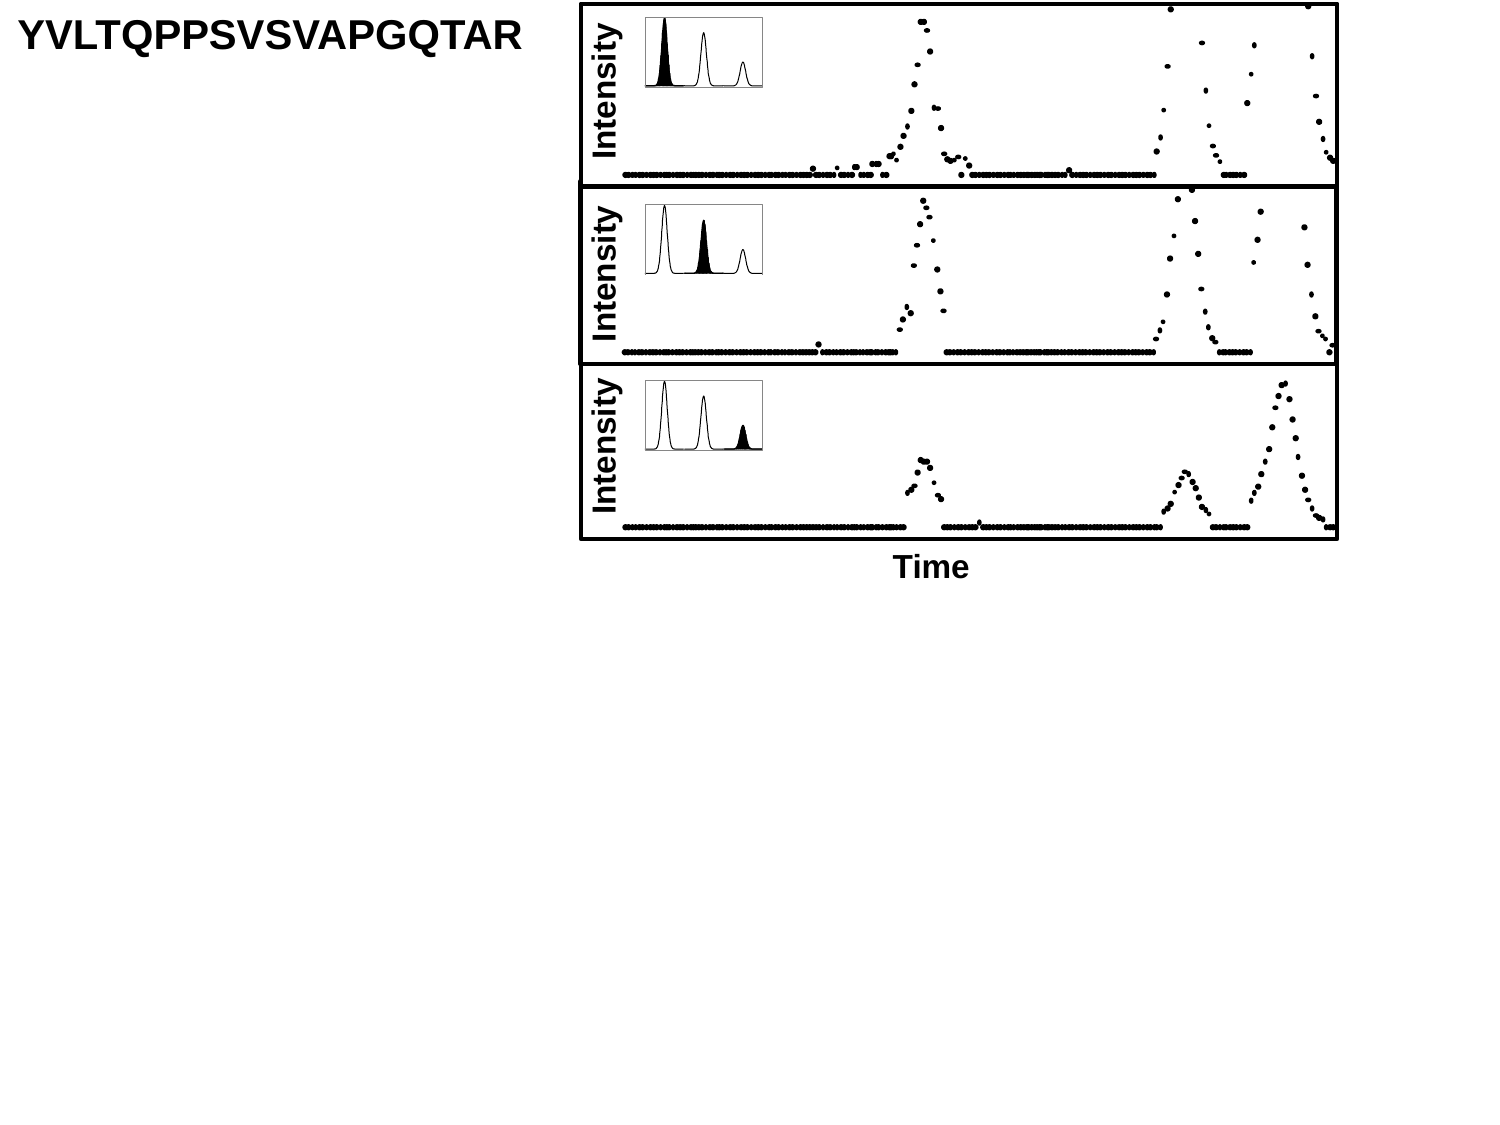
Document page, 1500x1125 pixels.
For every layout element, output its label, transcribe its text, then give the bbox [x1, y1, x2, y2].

text_box Time [877, 549, 985, 593]
text_box YVLTQPPSVSVAPGQTAR [2, 0, 538, 65]
picture [576, 0, 1340, 542]
